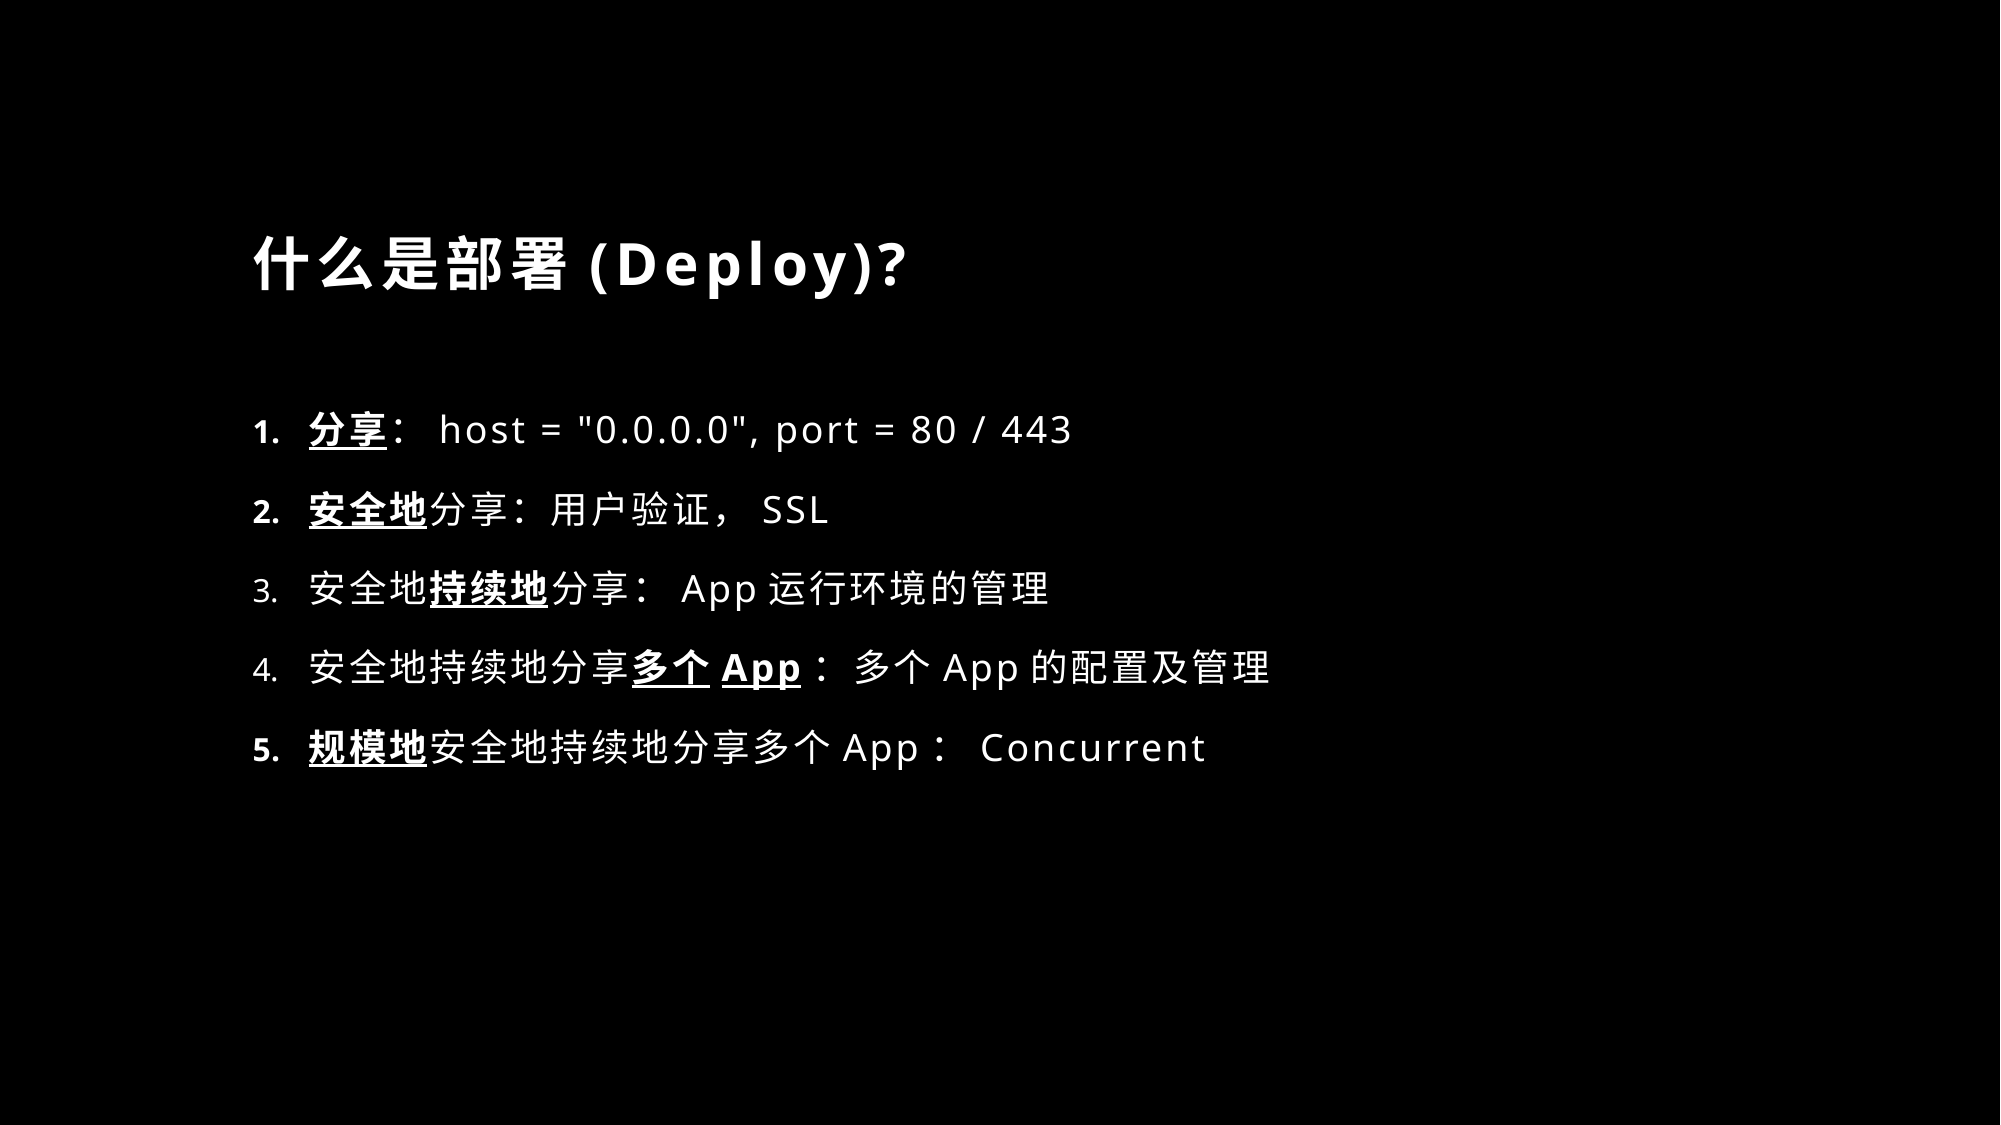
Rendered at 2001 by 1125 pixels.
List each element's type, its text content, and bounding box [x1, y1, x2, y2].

title 什么是部署(Deploy)? [234, 171, 1750, 313]
list 分享：host = "0.0.0.0", port = 80 / 443 安全地分享：用户验证，SSL 安全地持续地分享：App运行环境的管理 安全地持续地分享多个App：多个App的配置及管理 规模地安全地持续地分享多个App：Concurrent [234, 375, 1750, 1000]
